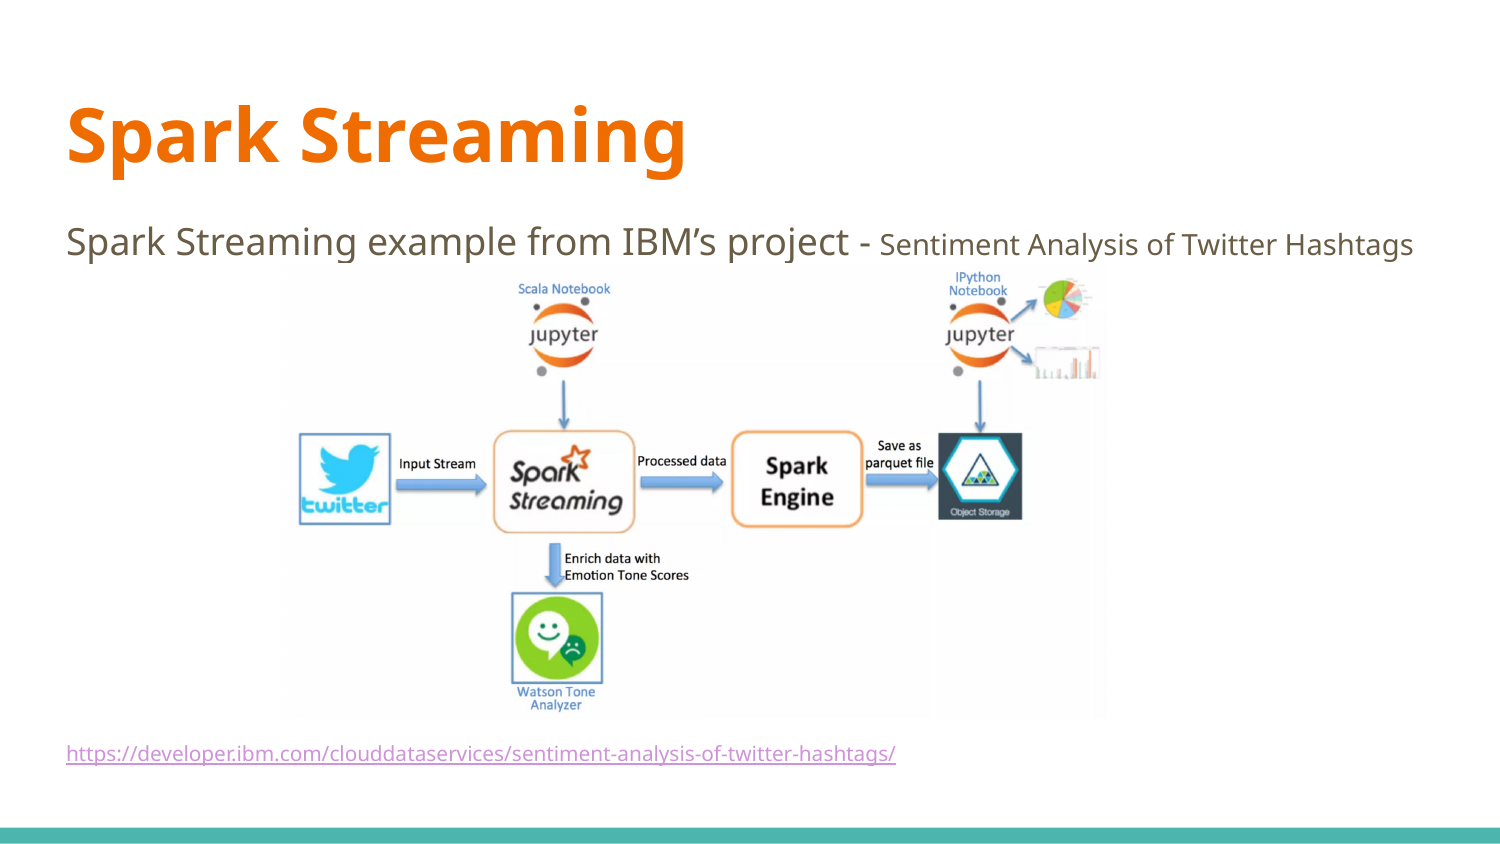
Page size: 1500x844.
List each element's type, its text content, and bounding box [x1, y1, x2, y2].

list Spark Streaming example from IBM’s project - Sentiment Analysis of Twitter Hashtags https://developer.ibm.com/clouddataservices/sentiment-analysis-of-twitter-hashtags/ [51, 195, 1449, 844]
picture [281, 262, 1107, 719]
title Spark Streaming [51, 72, 1449, 189]
